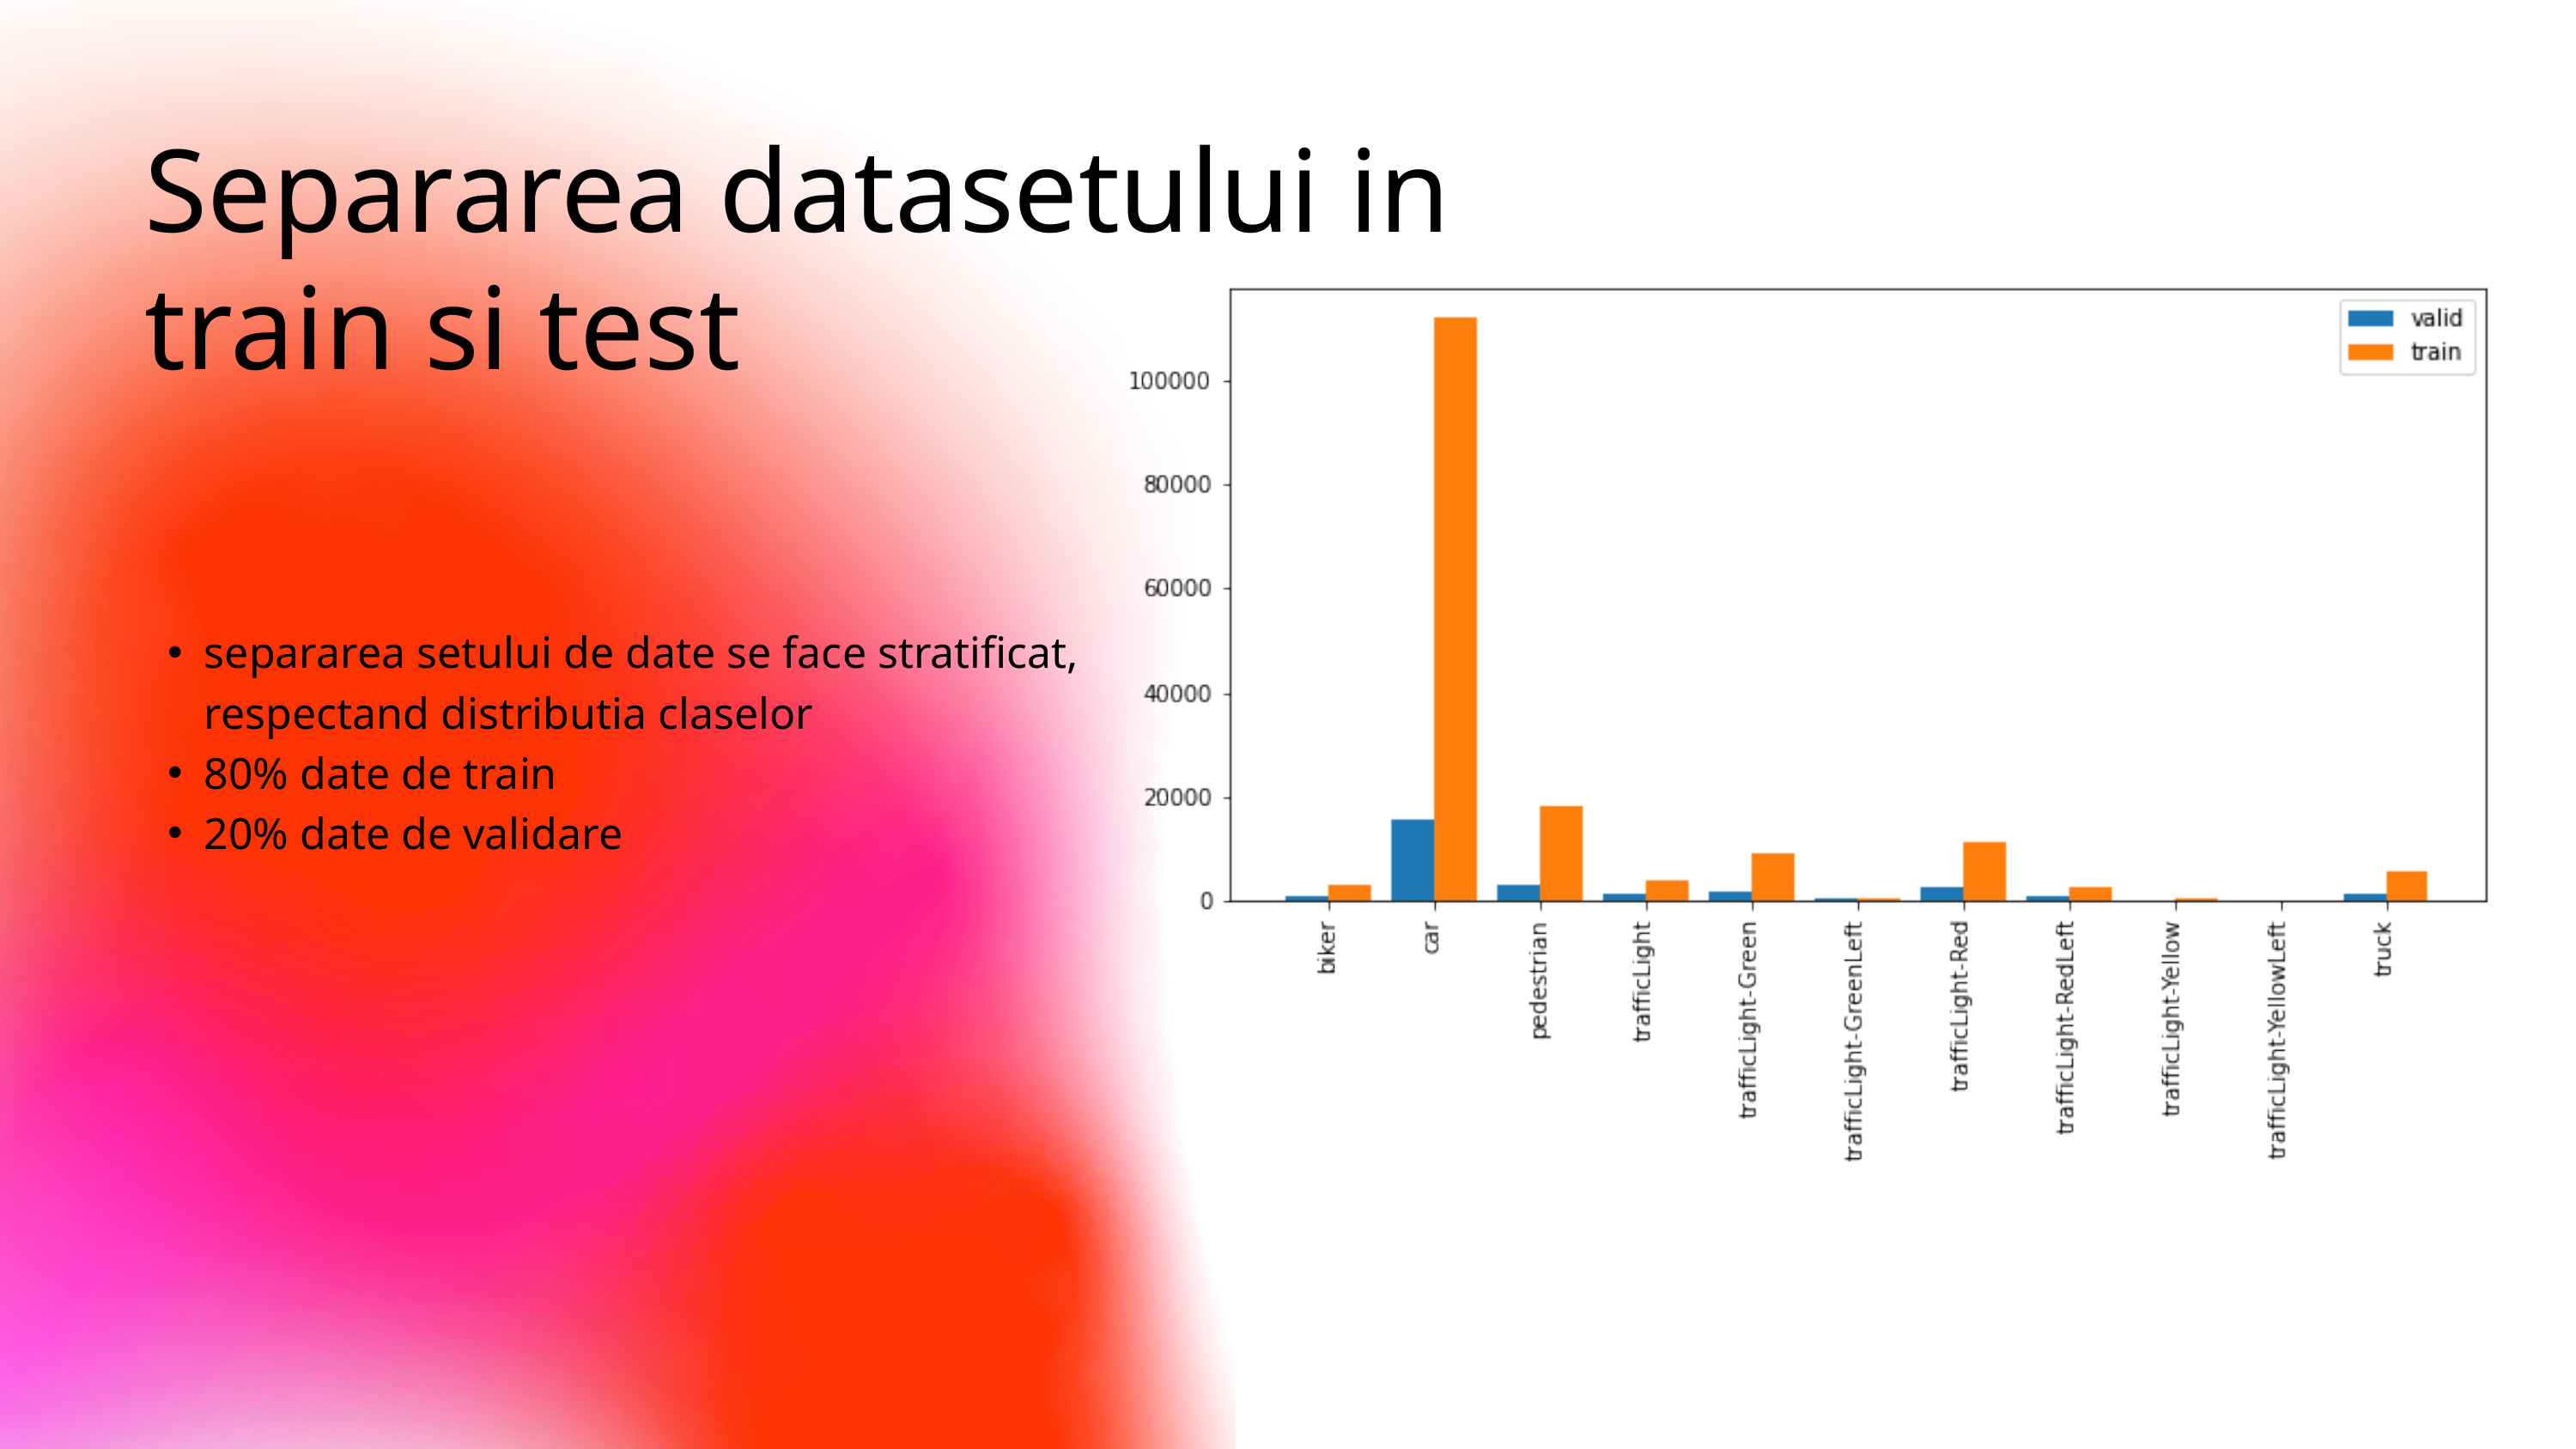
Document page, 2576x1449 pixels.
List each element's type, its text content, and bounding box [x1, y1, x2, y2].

text_box Separarea datasetului in train si test [1321, 118, 1459, 271]
picture [0, 0, 2503, 1449]
